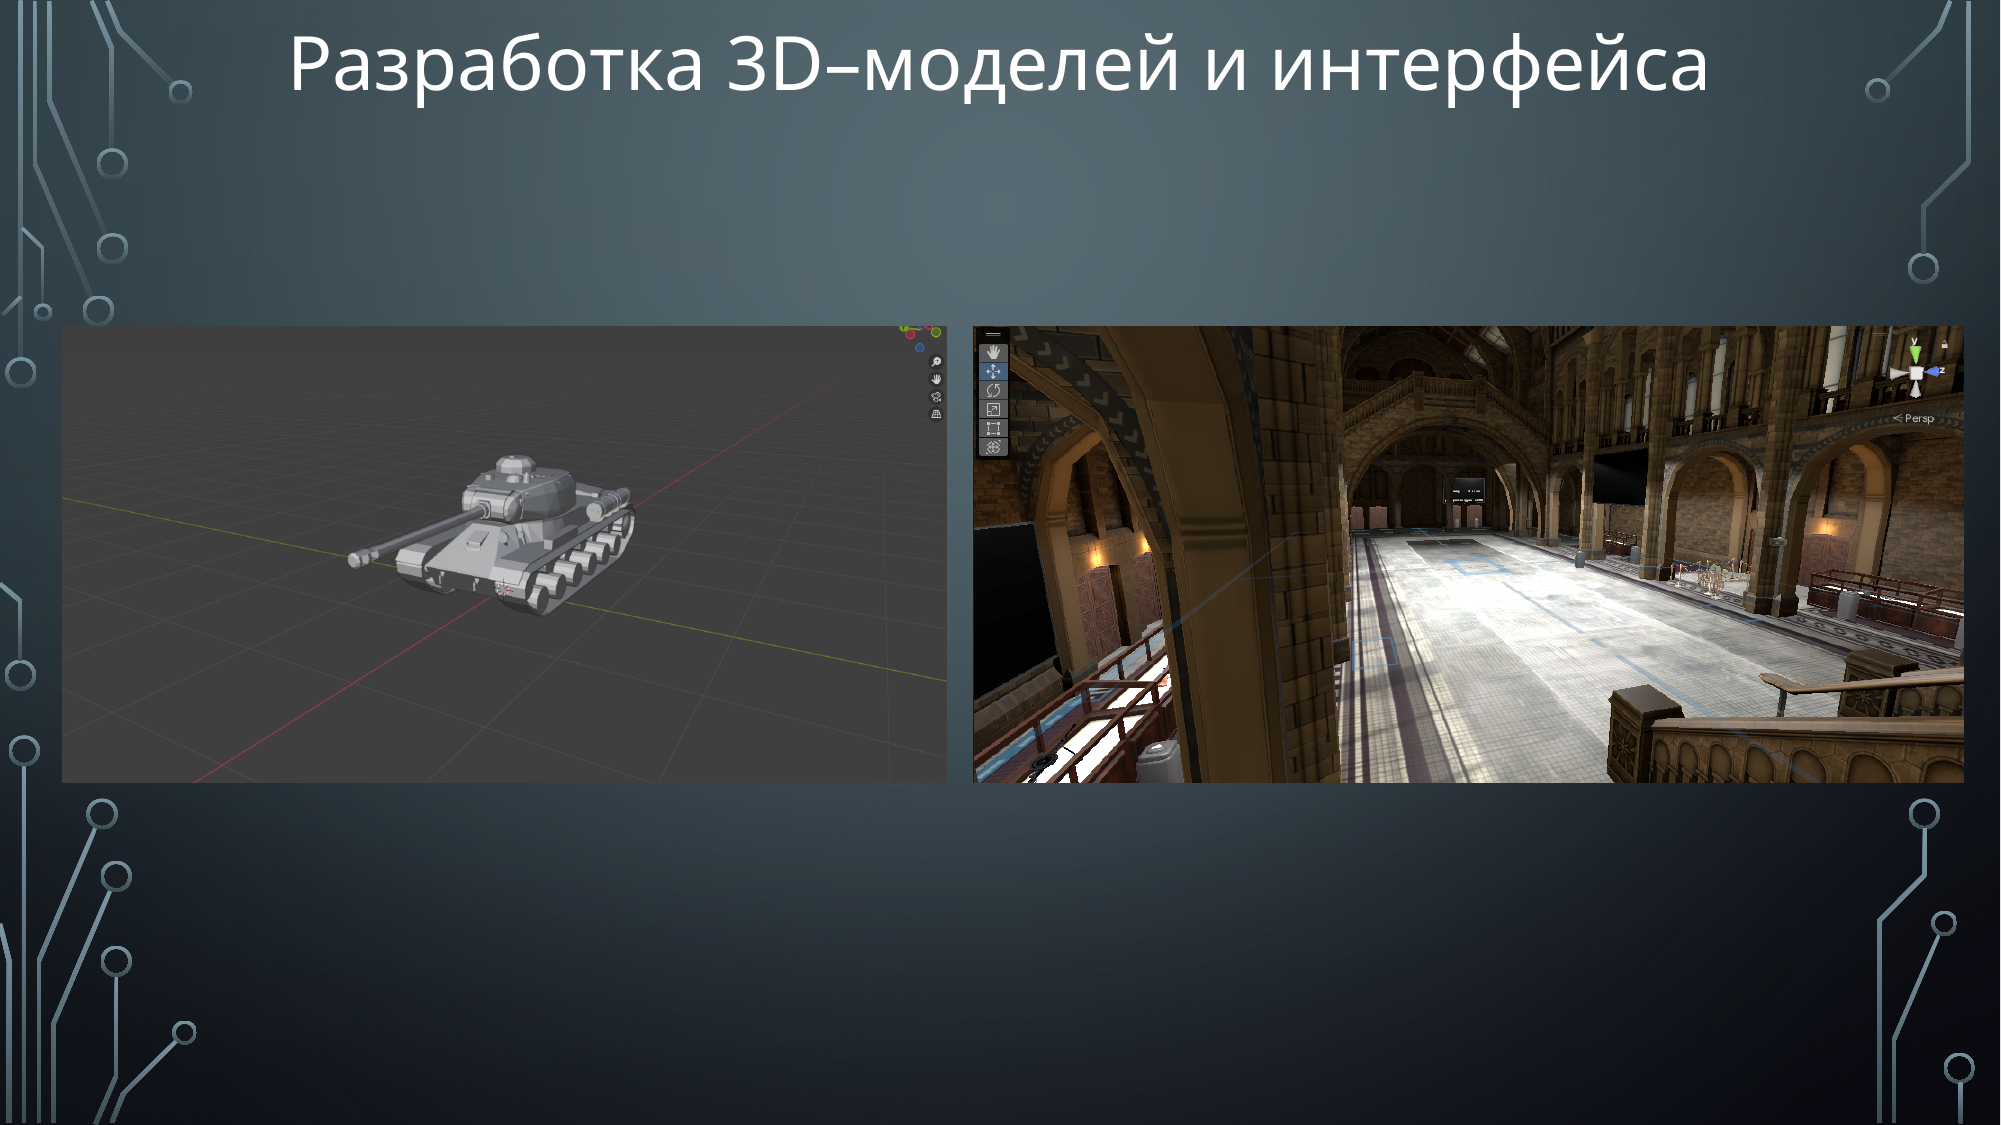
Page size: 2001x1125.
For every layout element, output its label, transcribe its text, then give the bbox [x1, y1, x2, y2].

title Разработка 3D–моделей и интерфейса [0, 0, 2000, 132]
picture [973, 326, 1964, 783]
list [61, 326, 947, 783]
